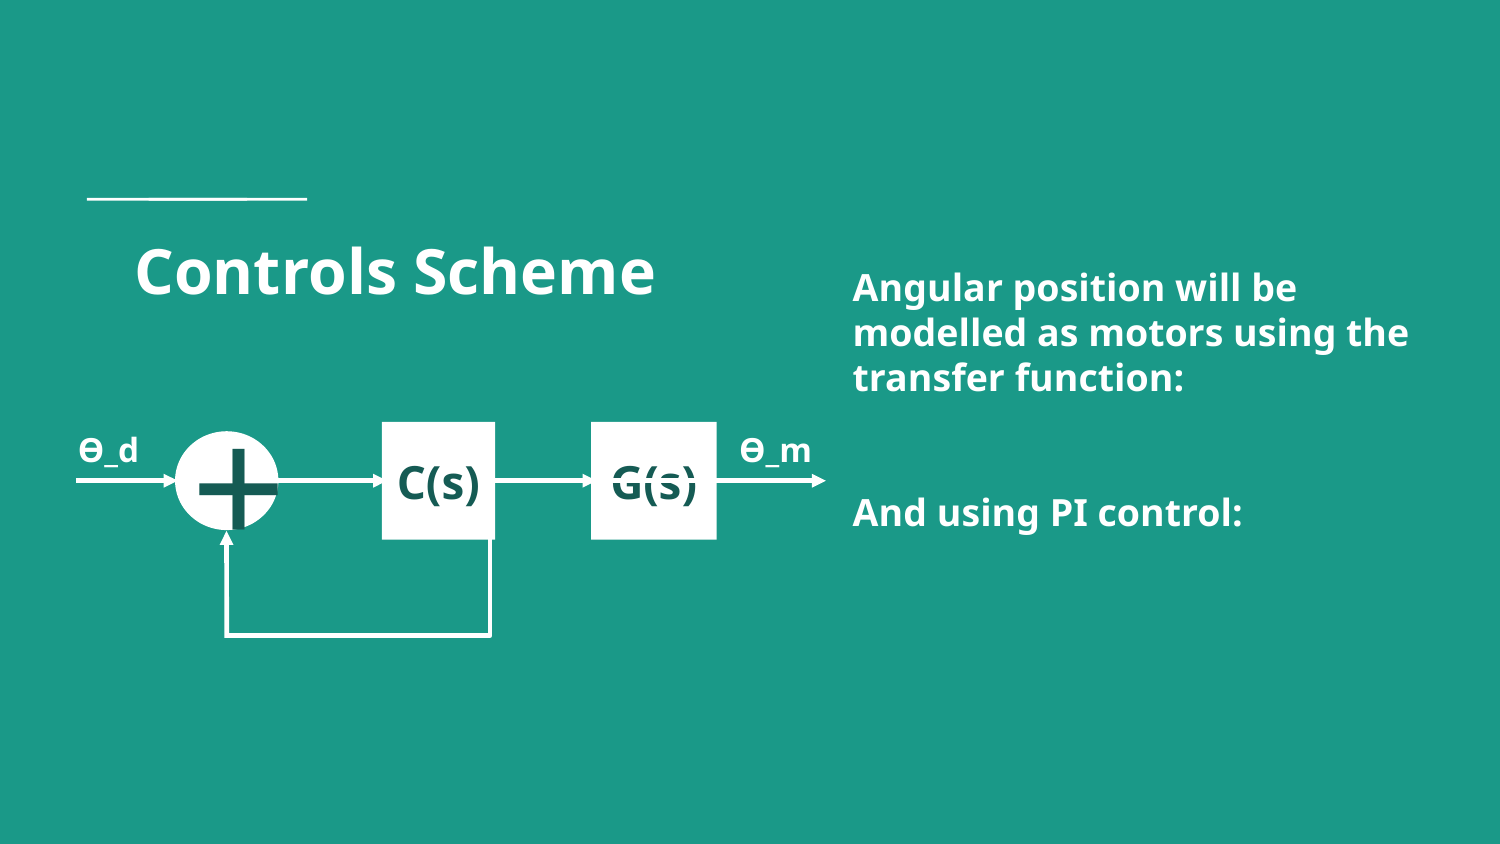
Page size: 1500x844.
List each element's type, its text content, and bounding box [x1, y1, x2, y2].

text_box G(s) [591, 421, 684, 478]
title Controls Scheme [119, 216, 1381, 466]
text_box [225, 480, 755, 636]
text_box ϴ_m [684, 365, 867, 533]
text_box ϴ_d [0, 324, 249, 574]
text_box + [249, 366, 286, 479]
text_box C(s) [381, 421, 496, 479]
